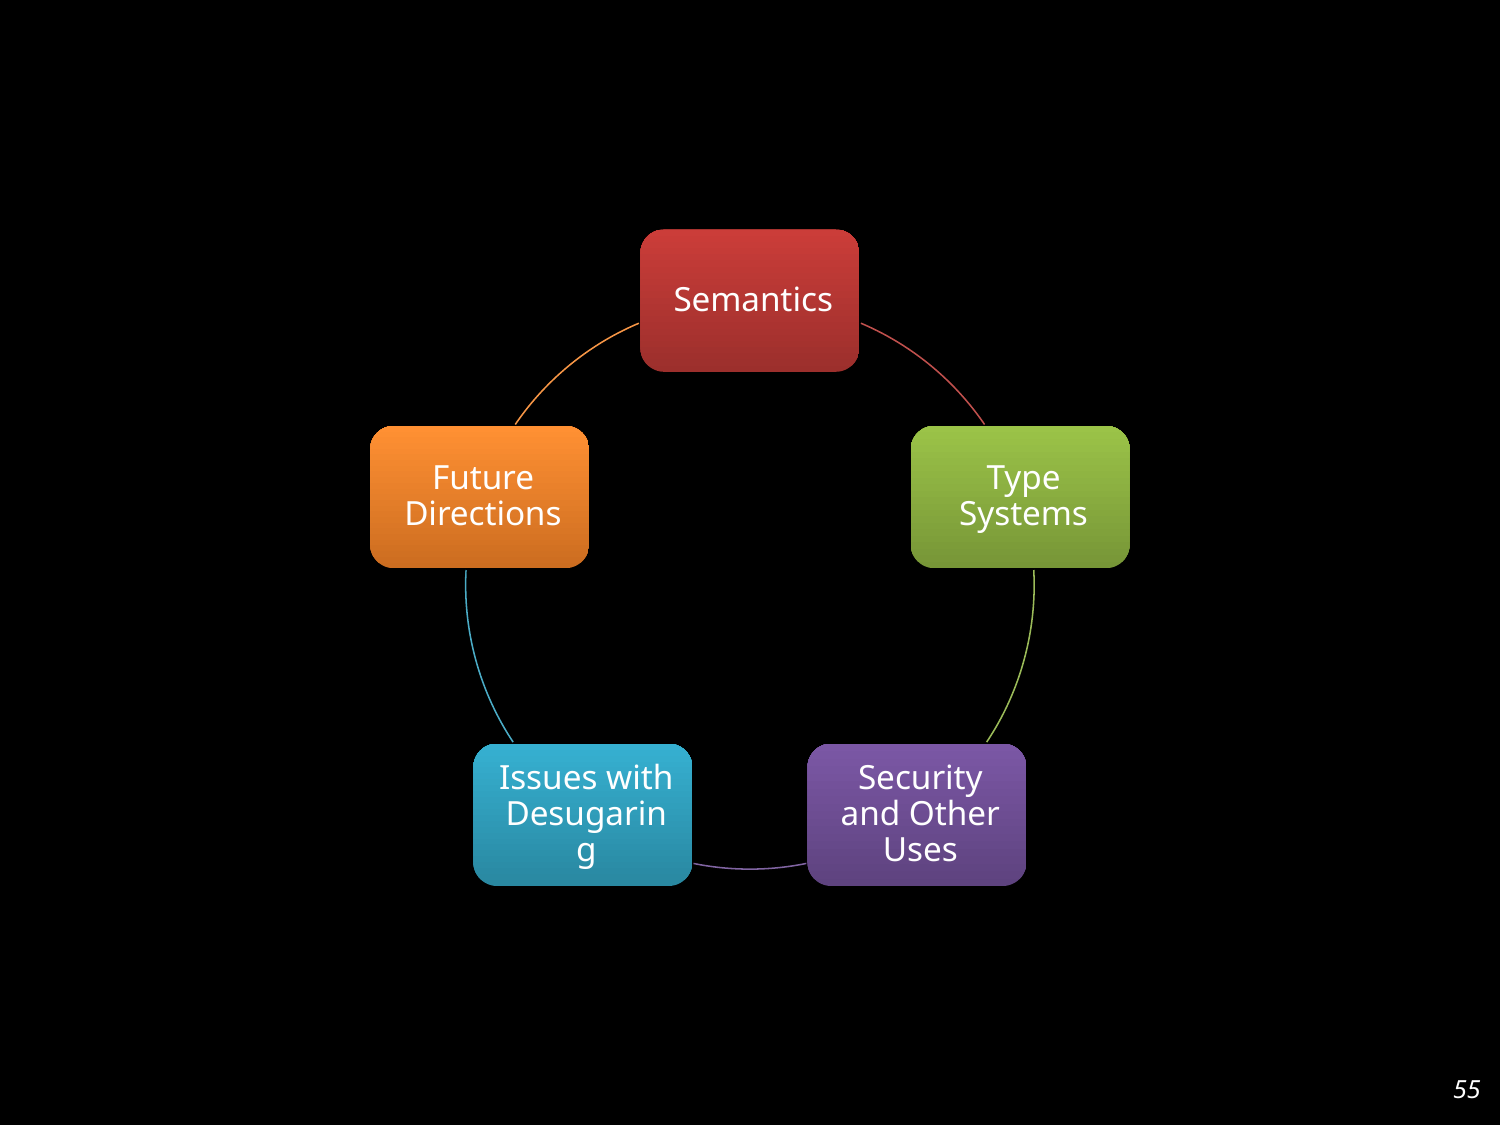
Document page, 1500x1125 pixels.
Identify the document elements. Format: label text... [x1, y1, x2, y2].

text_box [249, 228, 1251, 897]
slide_number 55 [1145, 1060, 1496, 1121]
